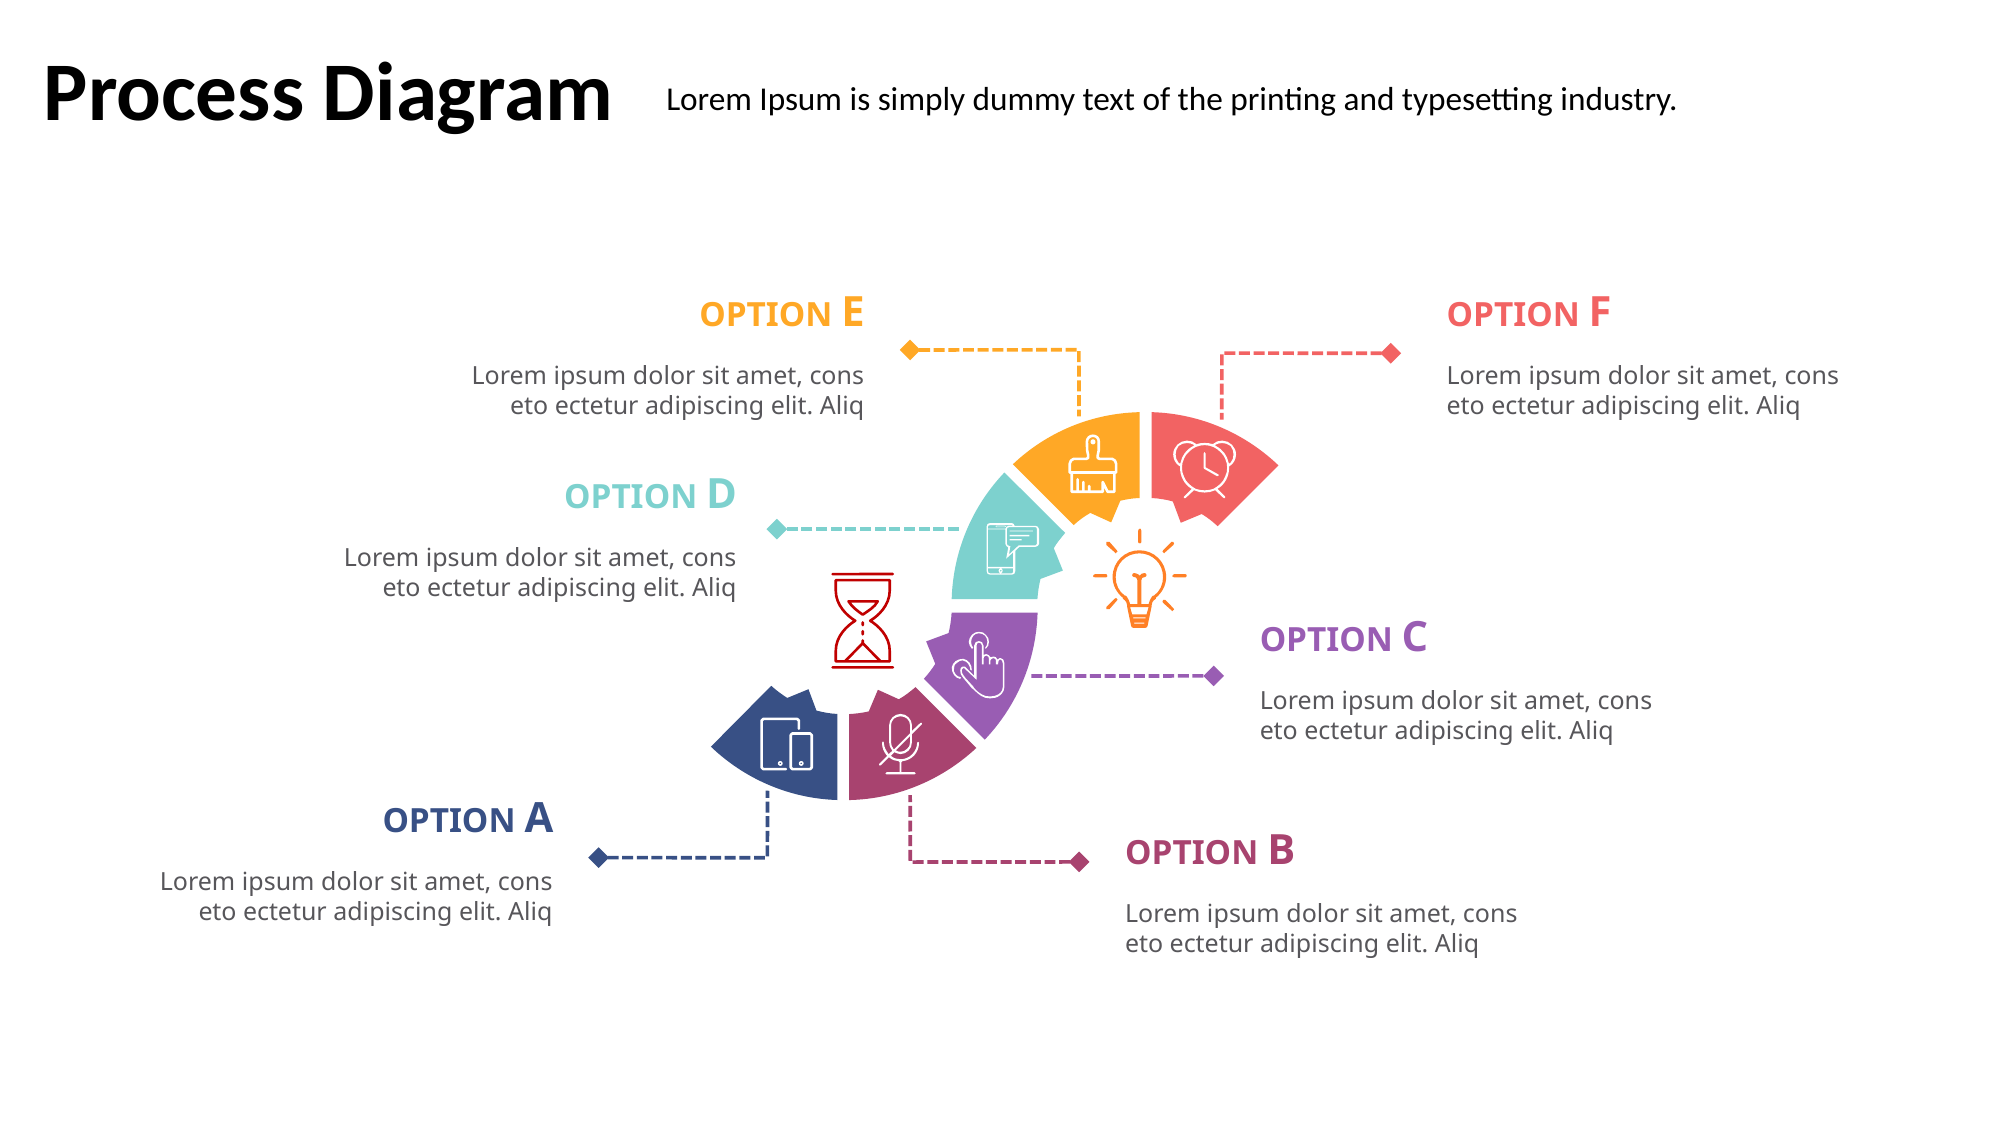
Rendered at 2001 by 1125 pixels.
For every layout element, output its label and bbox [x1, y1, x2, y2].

text_box [456, 277, 880, 427]
text_box [832, 574, 893, 668]
text_box [849, 687, 977, 801]
text_box [1220, 342, 1402, 420]
text_box [144, 783, 568, 934]
text_box [923, 612, 1038, 740]
text_box [951, 472, 1066, 600]
text_box [651, 69, 1694, 125]
text_box [588, 790, 769, 868]
text_box [1110, 815, 1534, 966]
text_box [899, 339, 1081, 417]
text_box [1244, 601, 1668, 752]
text_box [1012, 412, 1140, 526]
text_box [29, 29, 629, 145]
text_box [328, 458, 752, 609]
text_box [909, 795, 1090, 873]
text_box [1151, 412, 1279, 527]
text_box [1431, 277, 1855, 427]
text_box [710, 685, 838, 801]
text_box [1093, 528, 1187, 628]
